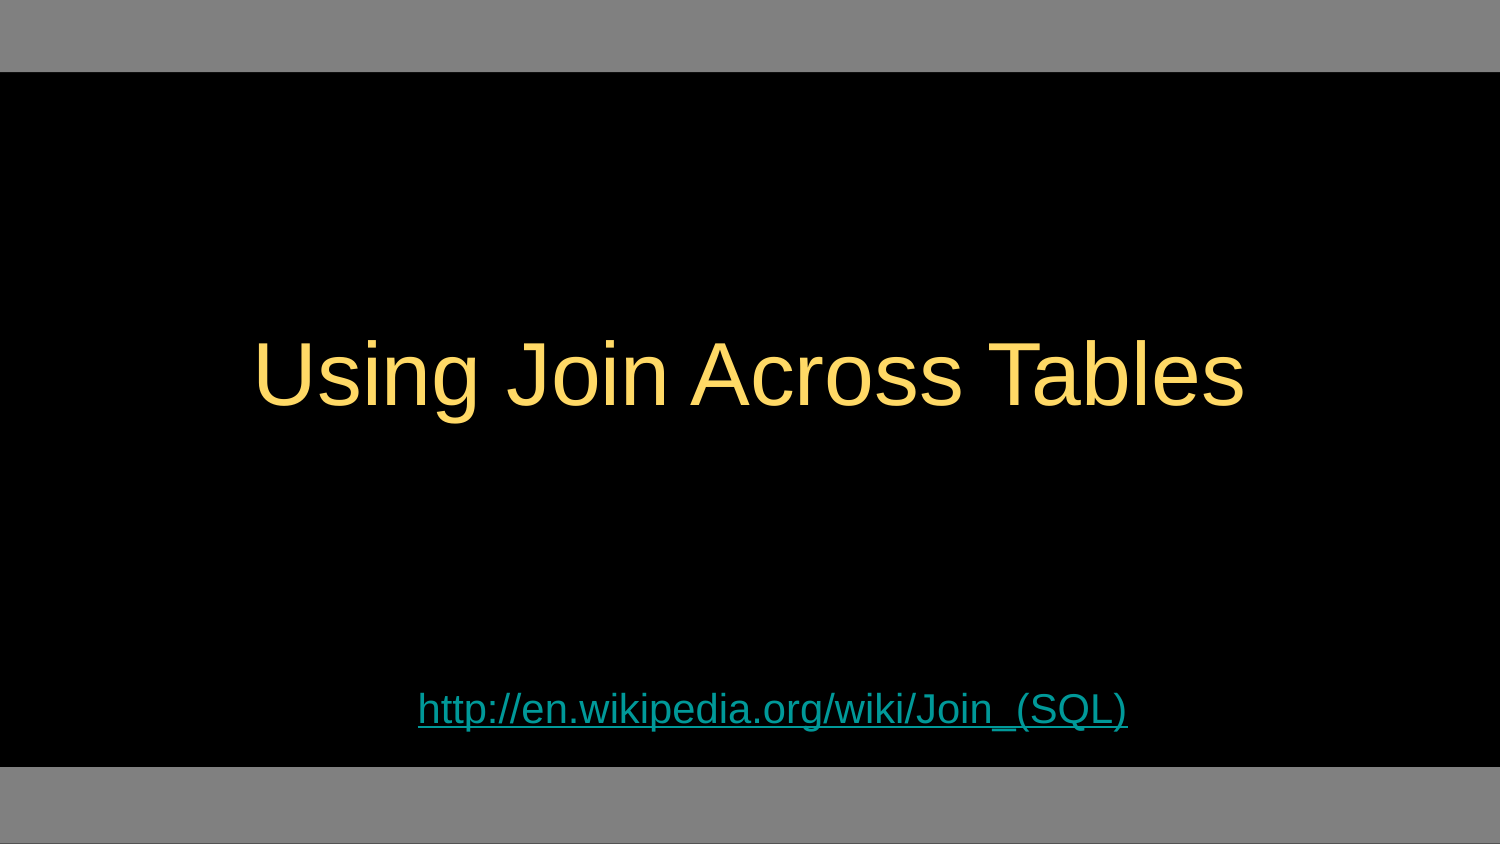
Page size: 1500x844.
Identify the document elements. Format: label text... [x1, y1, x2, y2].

text_box http://en.wikipedia.org/wiki/Join_(SQL) [391, 677, 1154, 736]
title Using Join Across Tables [106, 141, 1393, 427]
